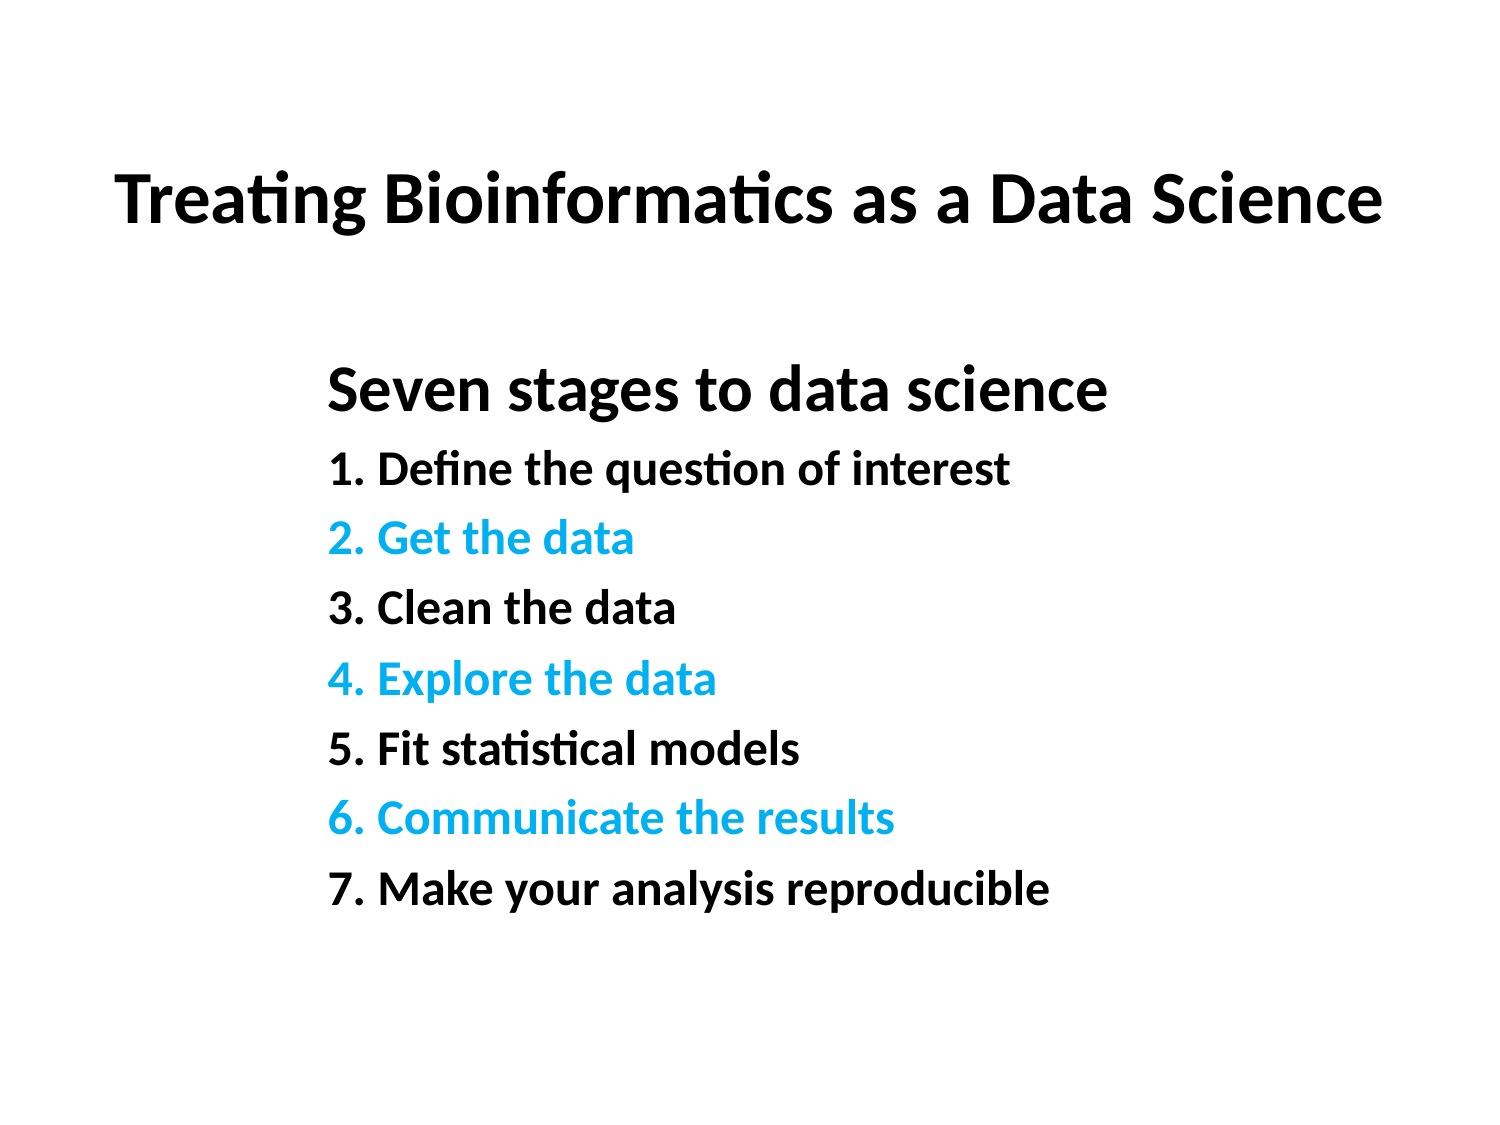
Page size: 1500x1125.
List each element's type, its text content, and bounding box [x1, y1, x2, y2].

title Treating Bioinformatics as a Data Science [37, 99, 1463, 288]
list Seven stages to data science 1. Define the question of interest 2. Get the data 3. Clean the data 4. Explore the data 5. Fit statistical models 6. Communicate the results 7. Make your analysis reproducible [312, 337, 1188, 1080]
